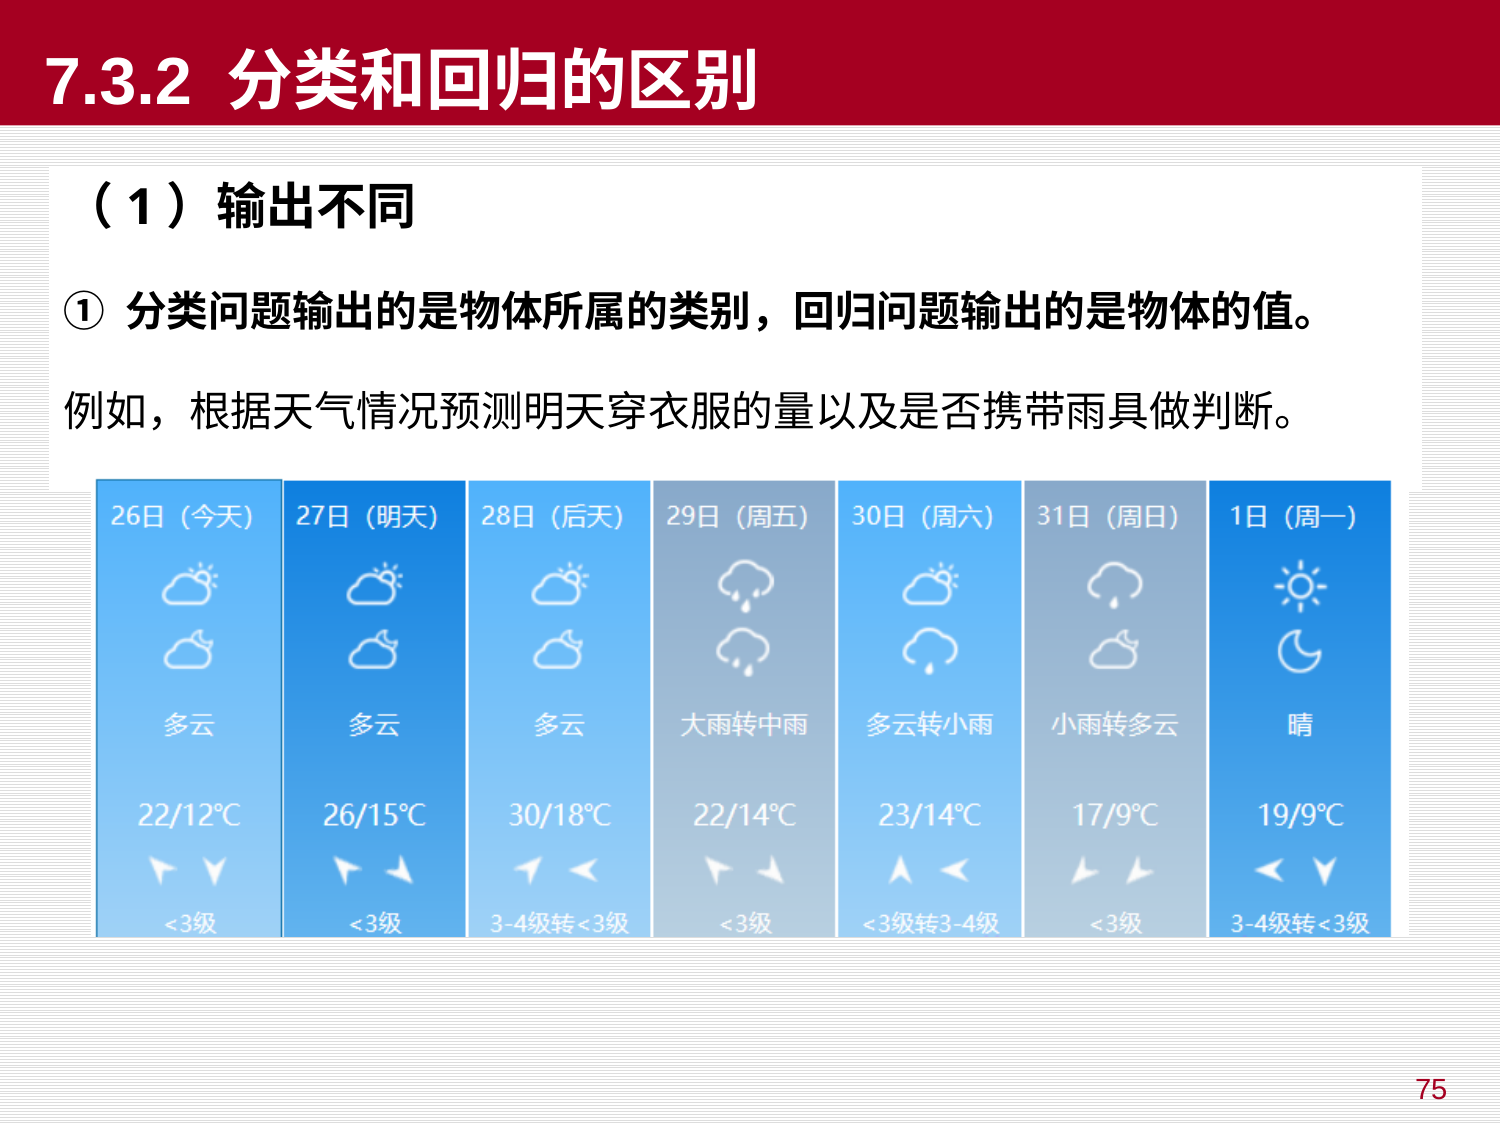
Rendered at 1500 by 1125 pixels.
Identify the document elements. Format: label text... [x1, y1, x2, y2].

slide_number 75 [1137, 1062, 1463, 1122]
title 7.3.2 分类和回归的区别 [0, 0, 1500, 126]
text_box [90, 470, 1410, 937]
text_box （1）输出不同 ① 分类问题输出的是物体所属的类别，回归问题输出的是物体的值。 例如，根据天气情况预测明天穿衣服的量以及是否携带雨具做判断。 [49, 167, 1422, 492]
